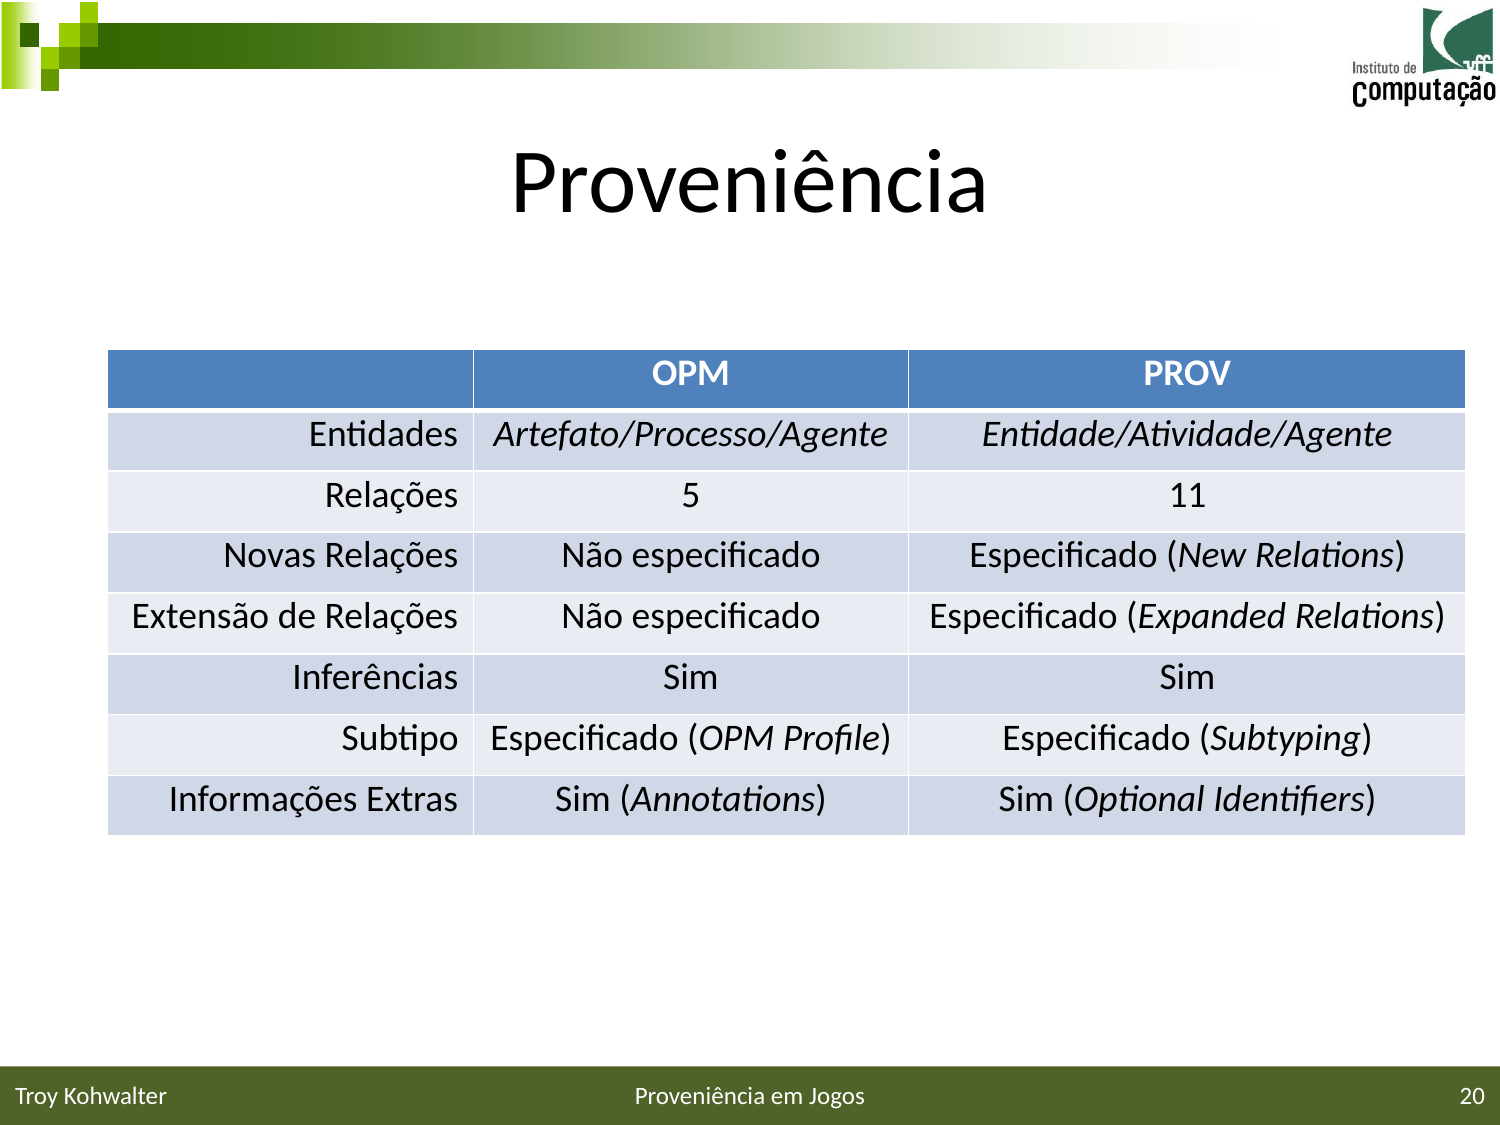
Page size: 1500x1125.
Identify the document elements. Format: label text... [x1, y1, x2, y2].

table_cell Não especificado [474, 594, 908, 653]
table_header [108, 350, 473, 408]
table_cell Artefato/Processo/Agente [474, 413, 908, 470]
table_cell Especificado (New Relations) [909, 533, 1465, 592]
table_header PROV [909, 350, 1465, 408]
table_cell Especificado (Subtyping) [909, 715, 1465, 775]
table_cell 11 [909, 472, 1465, 531]
table_cell Extensão de Relações [108, 594, 473, 653]
slide_number 20 [1149, 1065, 1500, 1125]
table_cell Subtipo [108, 715, 473, 775]
table_cell Sim (Optional Identifiers) [909, 776, 1465, 835]
table_cell Relações [108, 472, 473, 531]
table_cell Especificado (Expanded Relations) [909, 594, 1465, 653]
table_header OPM [474, 350, 908, 408]
table_cell Sim (Annotations) [474, 776, 908, 835]
table_cell Sim [909, 655, 1465, 714]
table_cell Especificado (OPM Profile) [474, 715, 908, 775]
footer Proveniência em Jogos [512, 1065, 988, 1125]
table_cell Inferências [108, 655, 473, 714]
slide_number Troy Kohwalter [0, 1065, 350, 1125]
table_cell Entidade/Atividade/Agente [909, 413, 1465, 470]
table_cell Novas Relações [108, 533, 473, 592]
table_cell Entidades [108, 413, 473, 470]
table_cell 5 [474, 472, 908, 531]
table_cell Sim [474, 655, 908, 714]
table_cell Informações Extras [108, 776, 473, 835]
title Proveniência [75, 82, 1425, 270]
table_cell Não especificado [474, 533, 908, 592]
